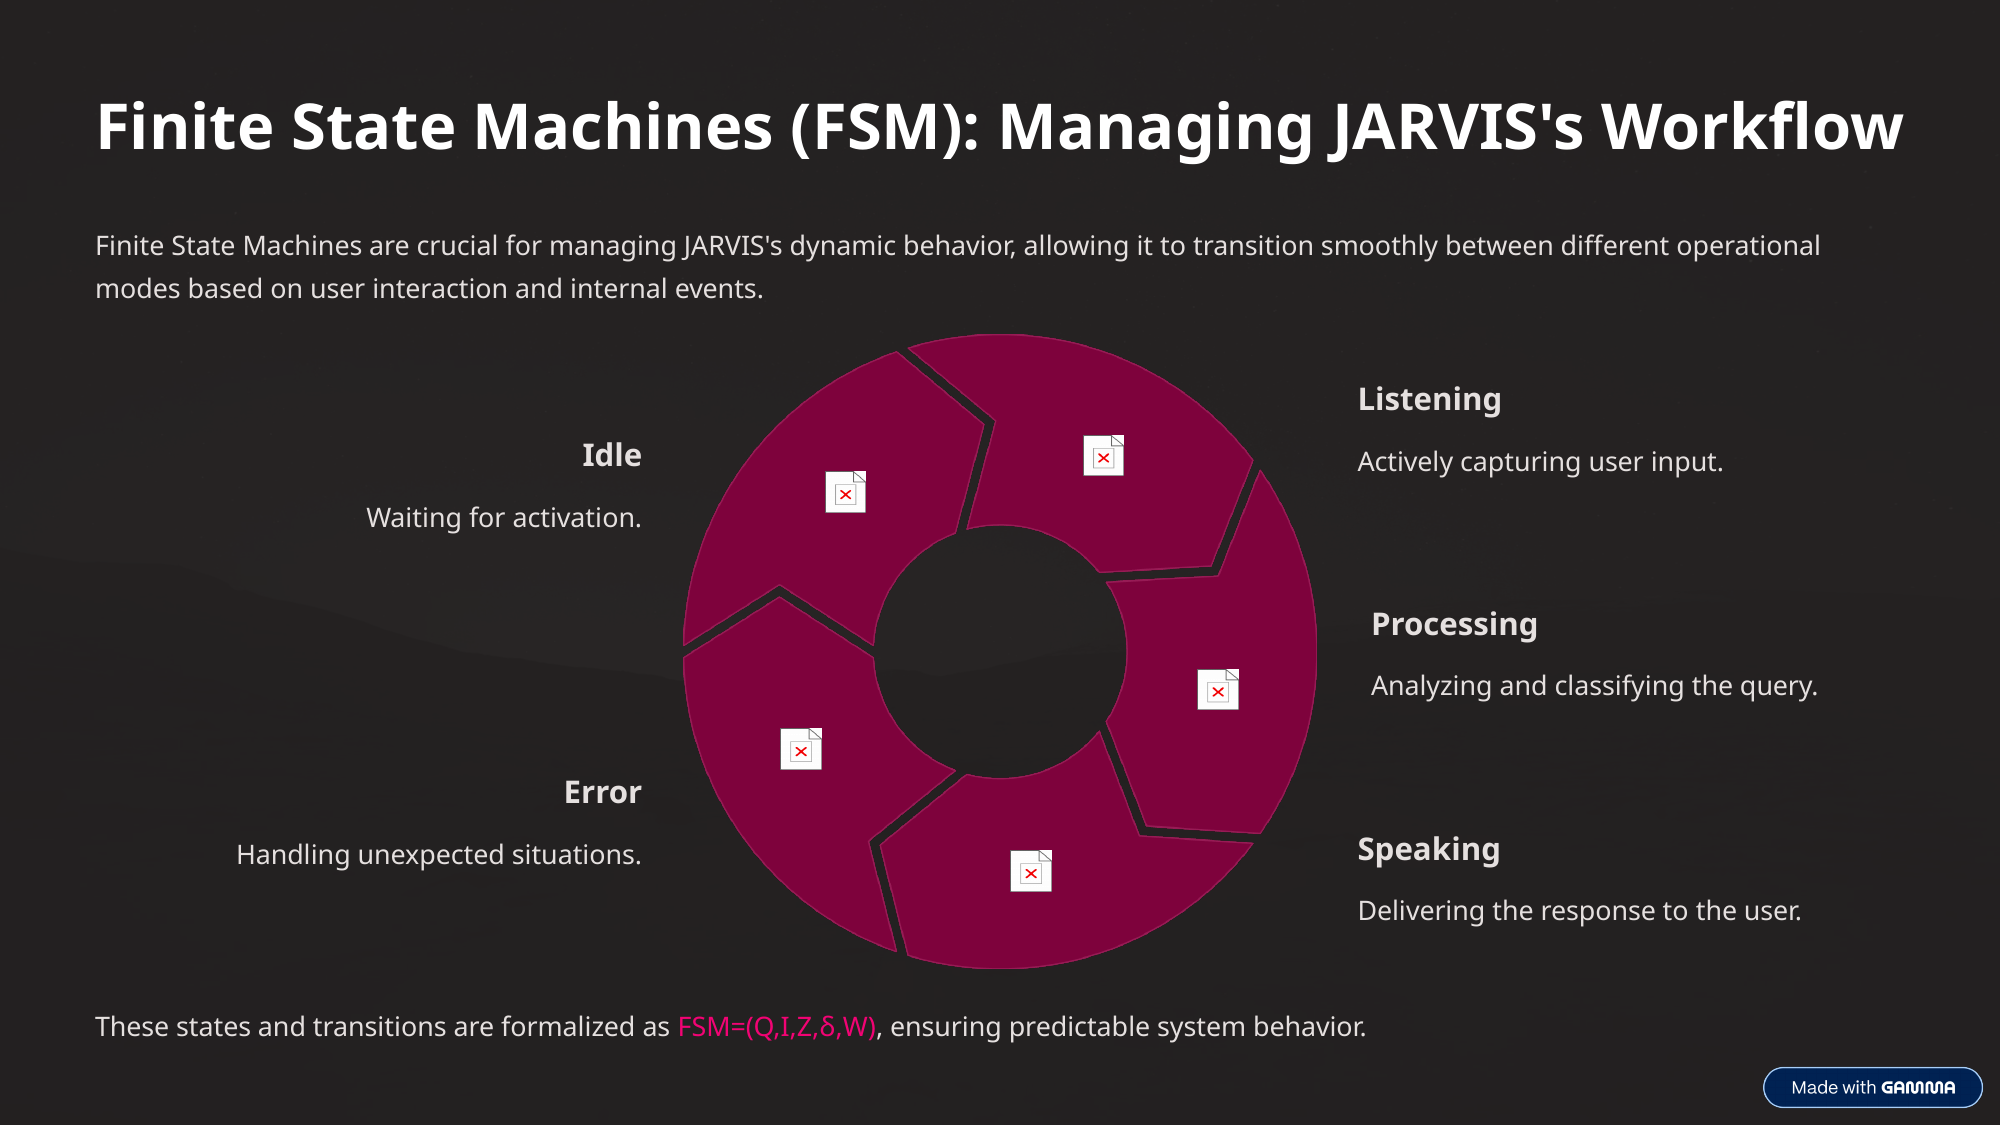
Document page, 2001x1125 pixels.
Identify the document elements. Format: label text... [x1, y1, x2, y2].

text_box Finite State Machines are crucial for managing JARVIS's dynamic behavior, allowing it to transition smoothly between different operational modes based on user interaction and internal events. [95, 217, 1905, 305]
text_box Handling unexpected situations. [95, 826, 643, 870]
text_box These states and transitions are formalized as FSM=(Q,I,Z,δ,W), ensuring predictable system behavior. [95, 998, 1905, 1043]
text_box Actively capturing user input. [1357, 433, 1905, 477]
text_box Idle [322, 432, 643, 473]
text_box Speaking [1357, 826, 1678, 867]
picture [683, 334, 1317, 969]
text_box Listening [1357, 376, 1678, 417]
text_box Finite State Machines (FSM): Managing JARVIS's Workflow [95, 82, 1829, 163]
text_box Delivering the response to the user. [1357, 882, 1905, 927]
picture [1755, 1059, 1991, 1116]
text_box Waiting for activation. [95, 489, 643, 533]
text_box Analyzing and classifying the query. [1371, 657, 1905, 702]
text_box Processing [1371, 601, 1692, 642]
text_box Error [322, 770, 643, 811]
